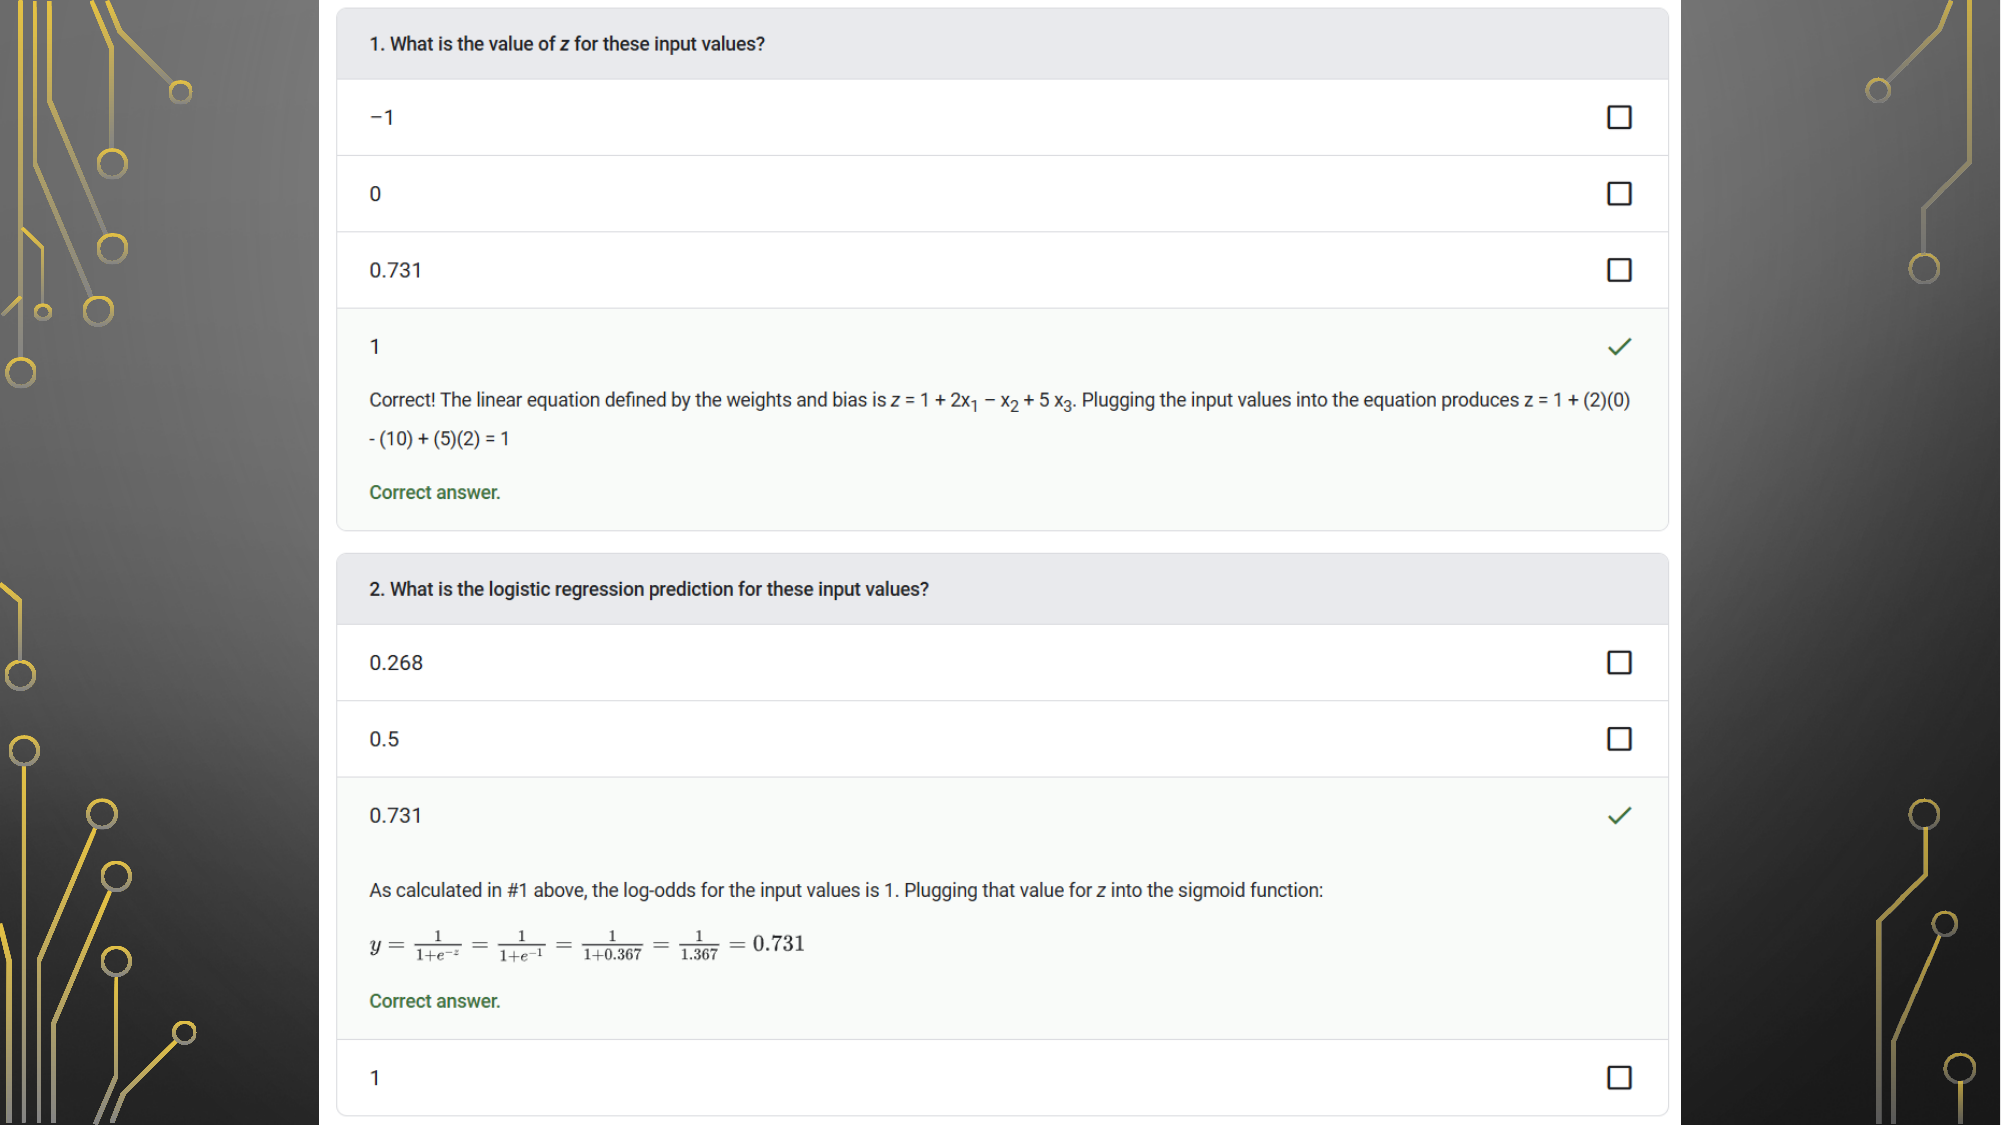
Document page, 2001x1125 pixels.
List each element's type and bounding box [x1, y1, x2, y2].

picture [319, 0, 1681, 1125]
